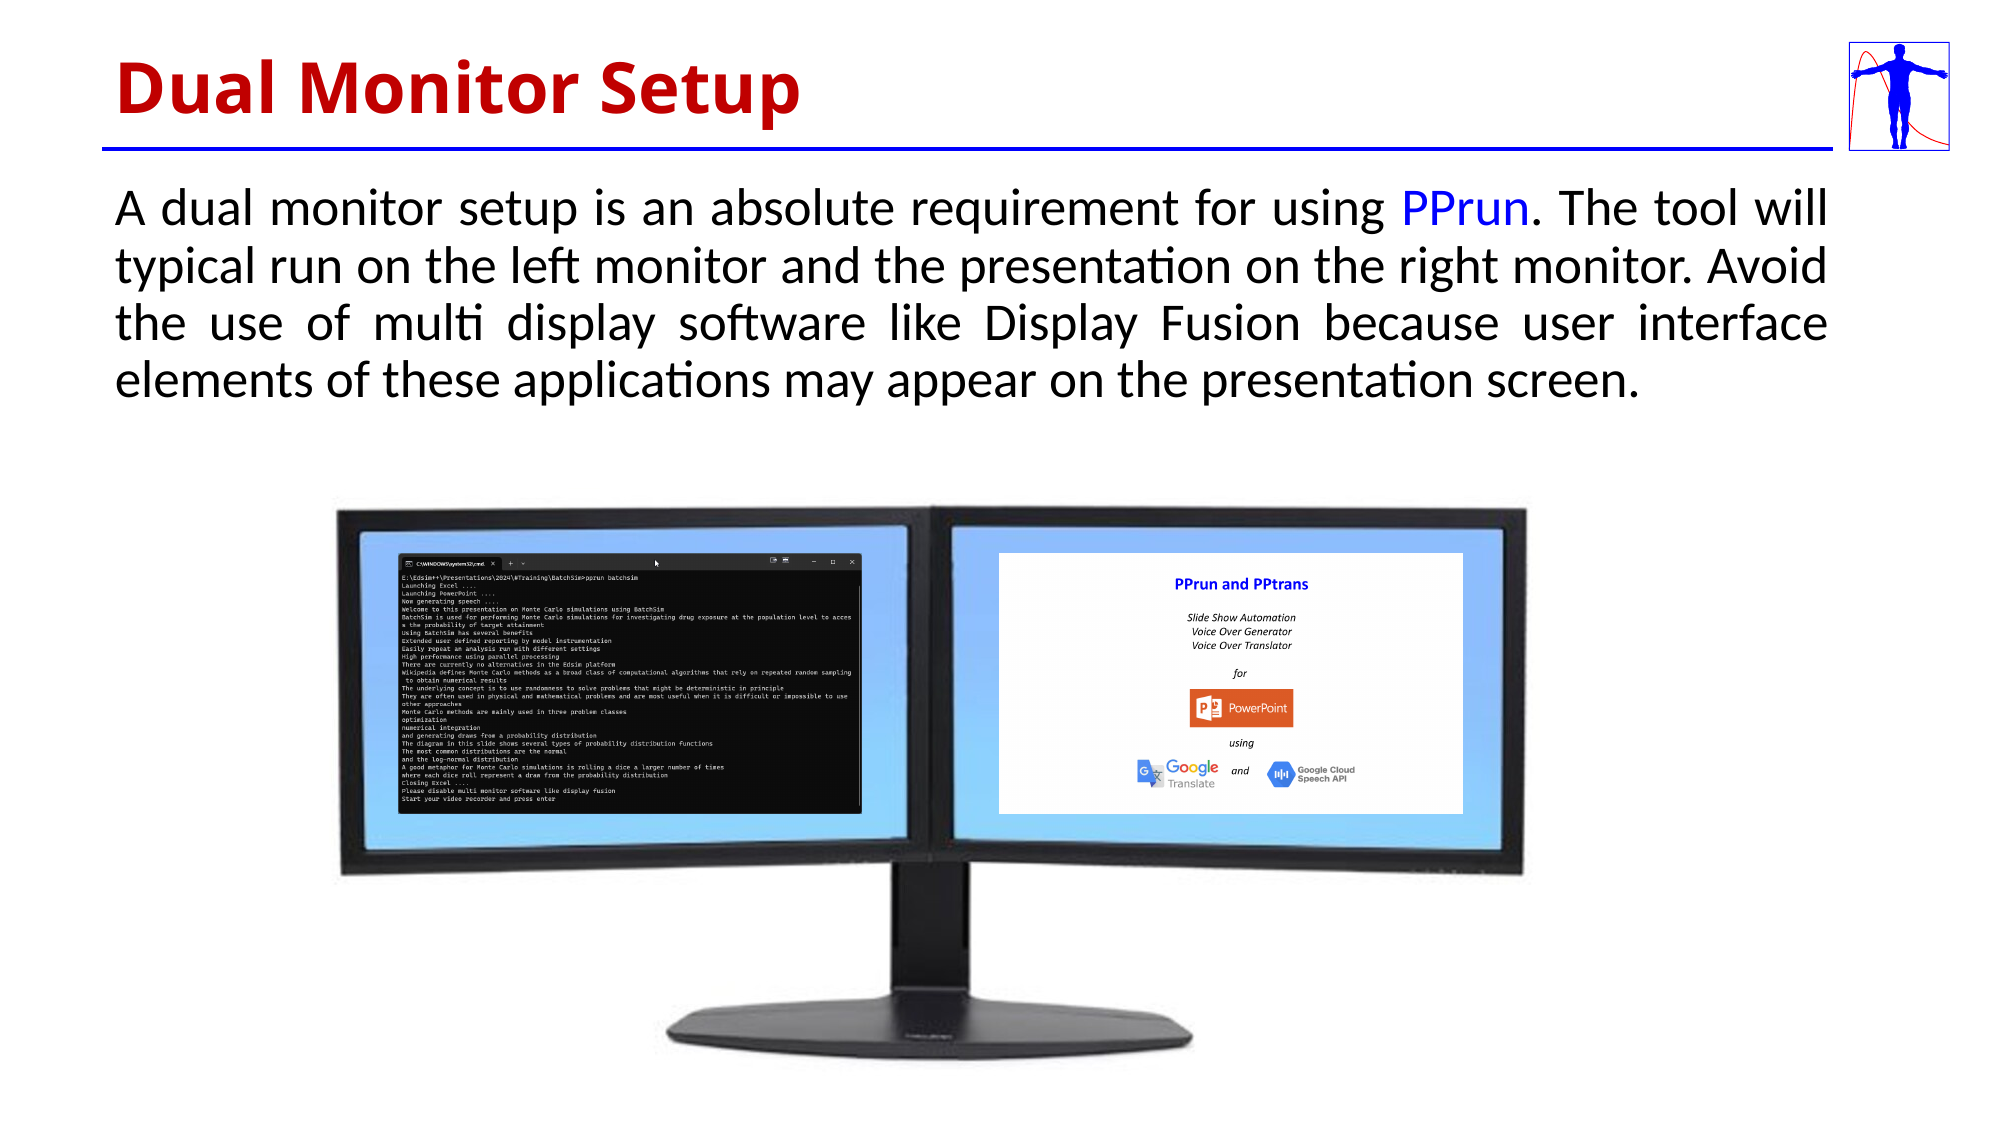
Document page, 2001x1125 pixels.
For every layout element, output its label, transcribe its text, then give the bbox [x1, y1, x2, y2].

picture [298, 488, 1566, 1080]
title Dual Monitor Setup [99, 45, 1831, 138]
list A dual monitor setup is an absolute requirement for using PPrun. The tool will typical run on the left monitor and the presentation on the right monitor. Avoid the use of multi display software like Display Fusion because user interface elements of these applications may appear on the presentation screen. [99, 172, 1845, 469]
